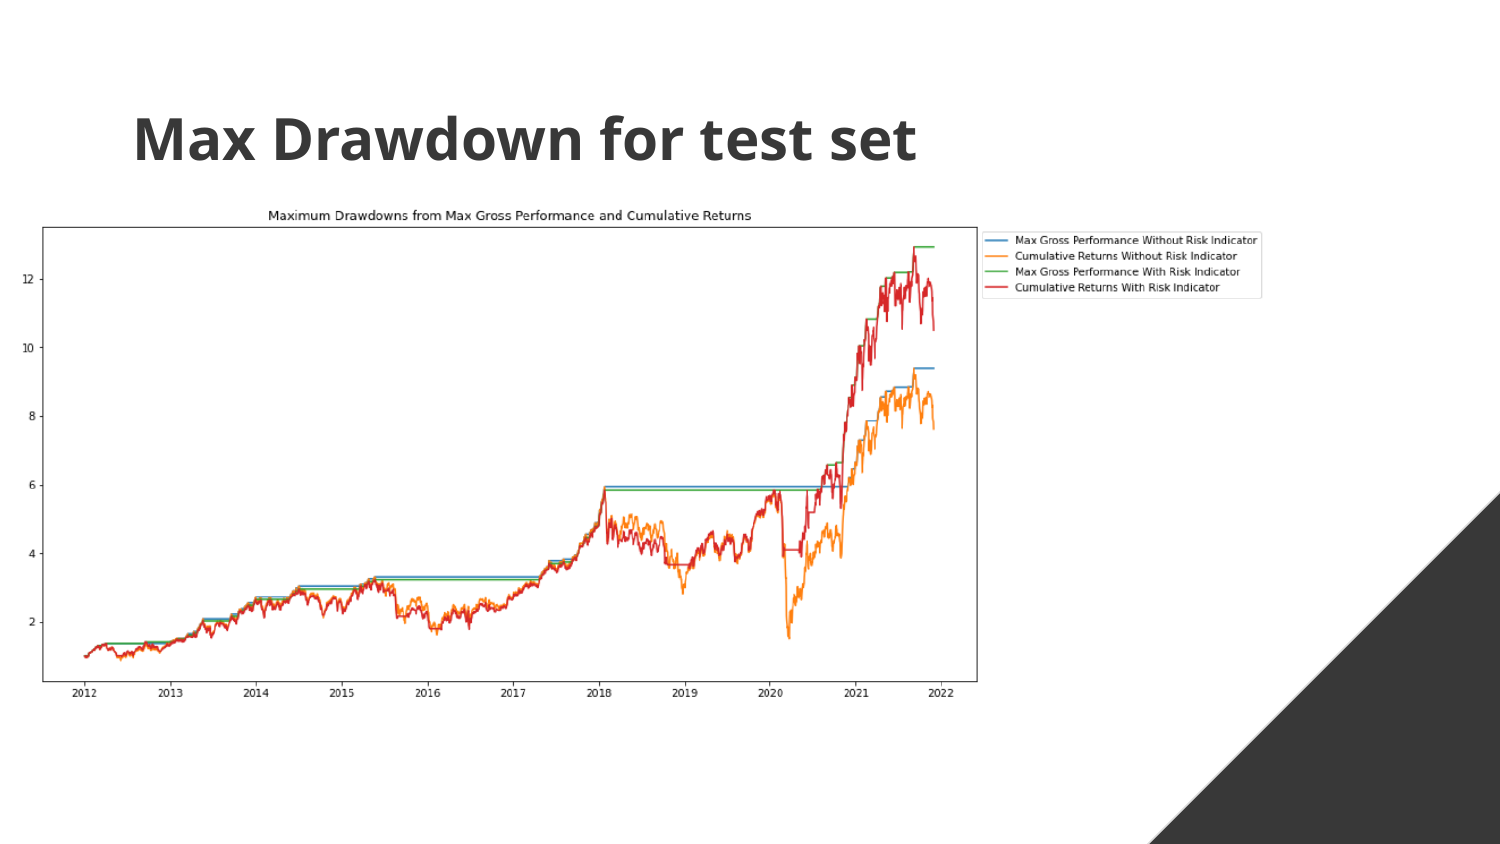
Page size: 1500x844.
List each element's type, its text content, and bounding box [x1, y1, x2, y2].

picture [13, 202, 1266, 719]
title Max Drawdown for test set [116, 87, 1318, 174]
